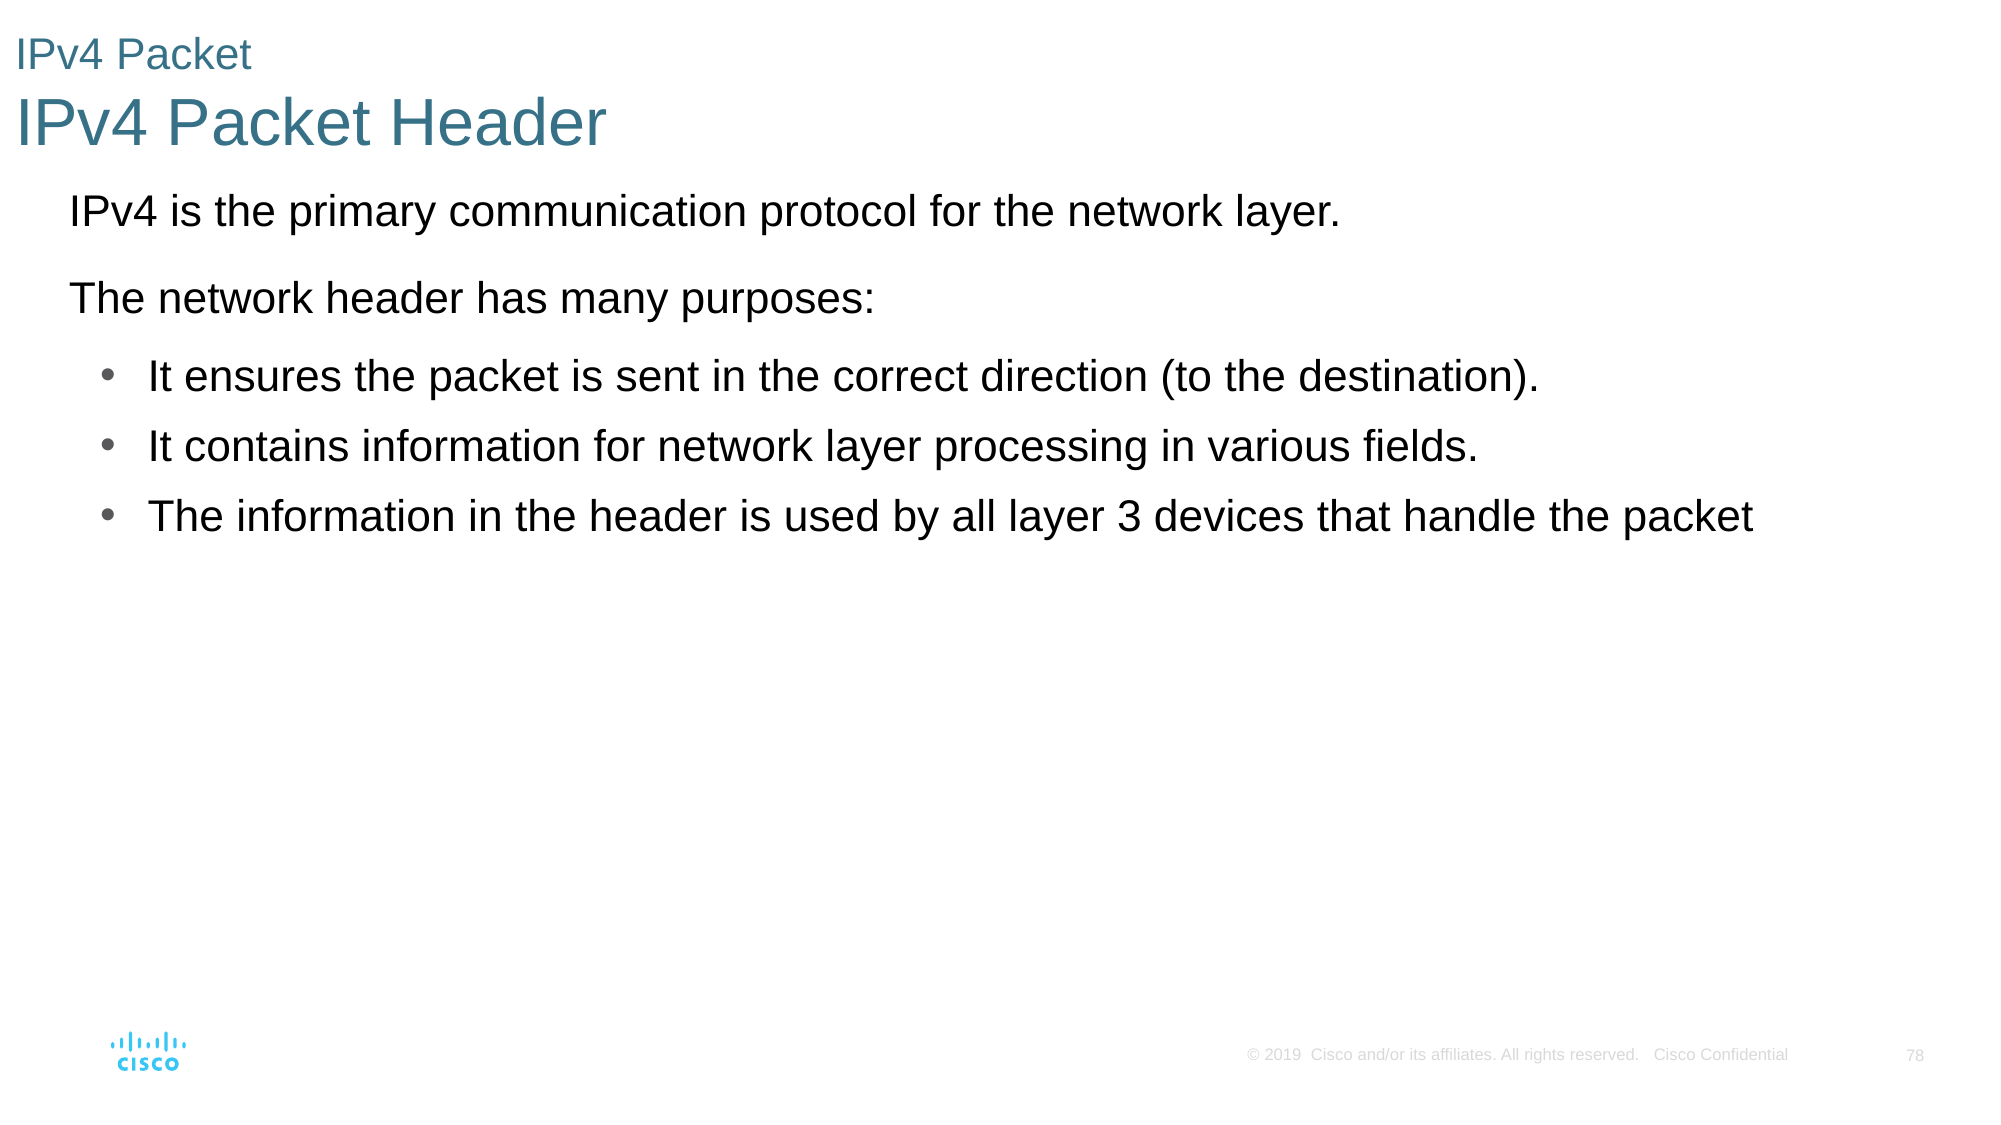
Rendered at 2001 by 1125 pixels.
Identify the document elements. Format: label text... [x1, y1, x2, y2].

list IPv4 is the primary communication protocol for the network layer. The network header has many purposes: It ensures the packet is sent in the correct direction (to the destination). It contains information for network layer processing in various fields. The information in the header is used by all layer 3 devices that handle the packet [53, 174, 1844, 940]
title IPv4 Packet IPv4 Packet Header [0, 9, 2000, 175]
